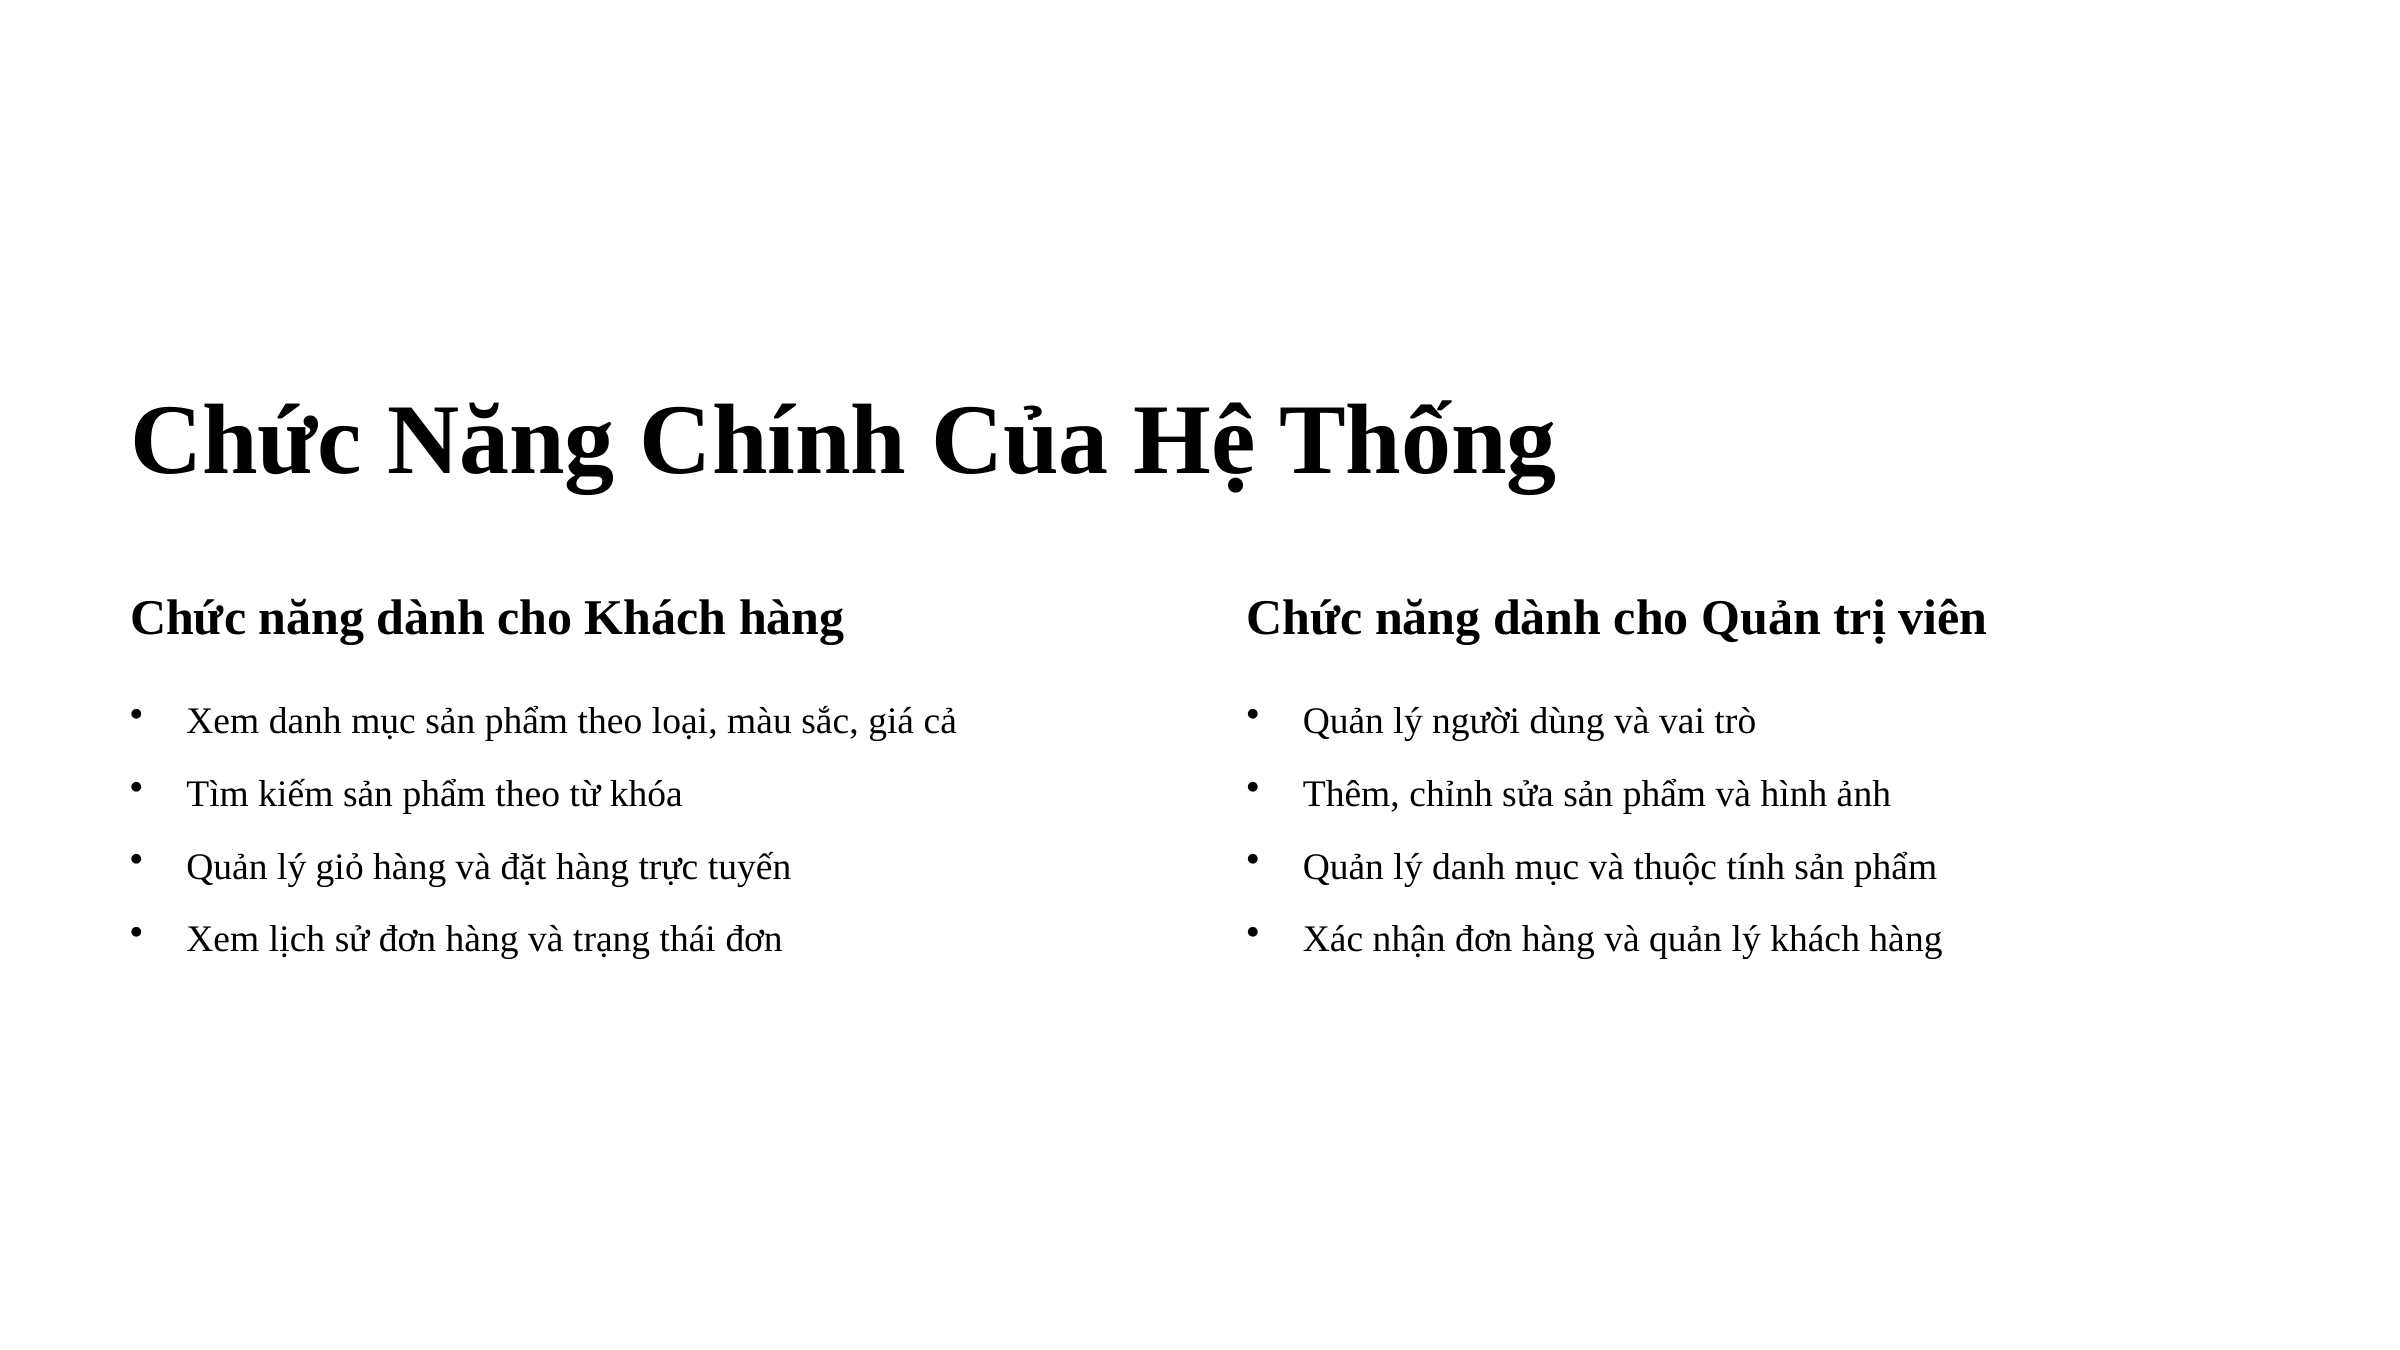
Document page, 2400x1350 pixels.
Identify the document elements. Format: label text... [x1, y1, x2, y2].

text_box Chức năng dành cho Quản trị viên [1246, 586, 2015, 645]
text_box Xem lịch sử đơn hàng và trạng thái đơn [130, 899, 1155, 960]
text_box Tìm kiếm sản phẩm theo từ khóa [130, 754, 1155, 815]
text_box Quản lý giỏ hàng và đặt hàng trực tuyến [130, 827, 1155, 887]
text_box Quản lý danh mục và thuộc tính sản phẩm [1246, 827, 2271, 887]
text_box Chức năng dành cho Khách hàng [130, 586, 880, 645]
text_box Quản lý người dùng và vai trò [1246, 682, 2271, 742]
text_box Thêm, chỉnh sửa sản phẩm và hình ảnh [1246, 754, 2271, 815]
text_box Xem danh mục sản phẩm theo loại, màu sắc, giá cả [130, 682, 1155, 742]
text_box Xác nhận đơn hàng và quản lý khách hàng [1246, 899, 2271, 960]
text_box Chức Năng Chính Của Hệ Thống [130, 377, 1592, 494]
